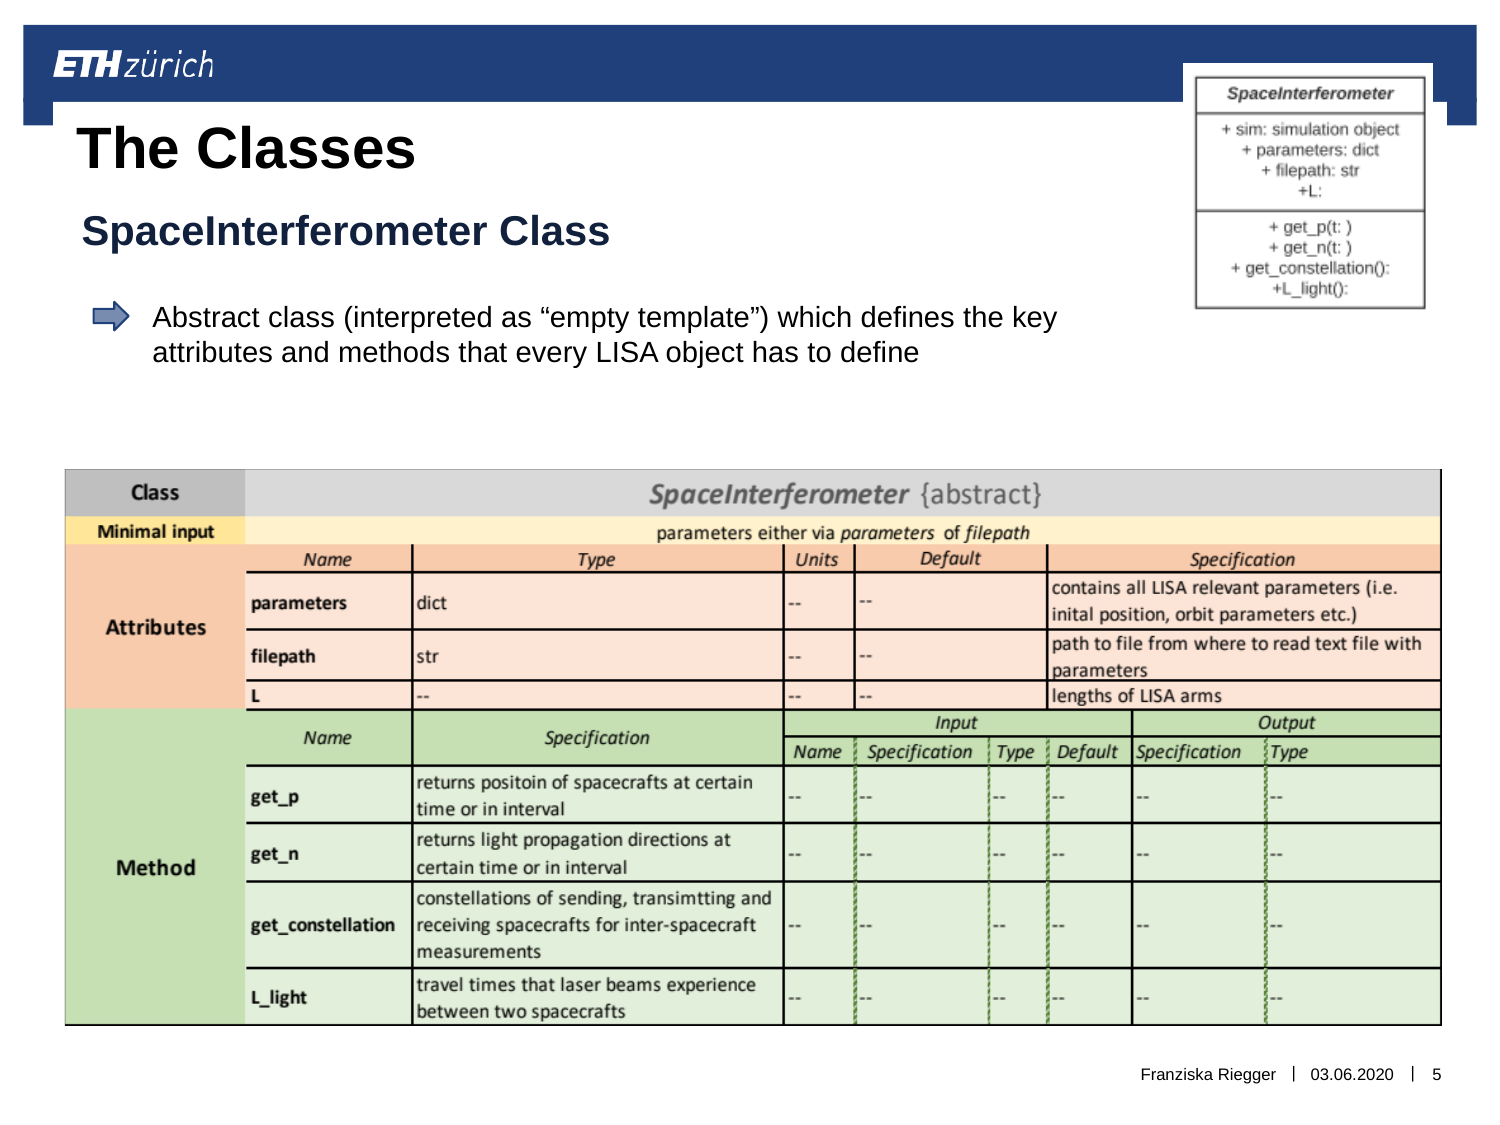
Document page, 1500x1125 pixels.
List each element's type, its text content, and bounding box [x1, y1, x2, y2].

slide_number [1302, 1034, 1403, 1112]
footer Franziska Riegger [750, 1034, 1277, 1112]
text_box Abstract class (interpreted as “empty template”) which defines the key attributes and methods that every LISA object has to define [137, 290, 1183, 376]
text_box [64, 468, 1443, 1026]
slide_number 5 [1415, 1034, 1459, 1112]
text_box SpaceInterferometer Class [66, 196, 626, 262]
title The Classes [1437, 101, 1447, 220]
picture [1182, 63, 1434, 317]
title The Classes [53, 101, 1177, 220]
text_box [91, 299, 131, 333]
